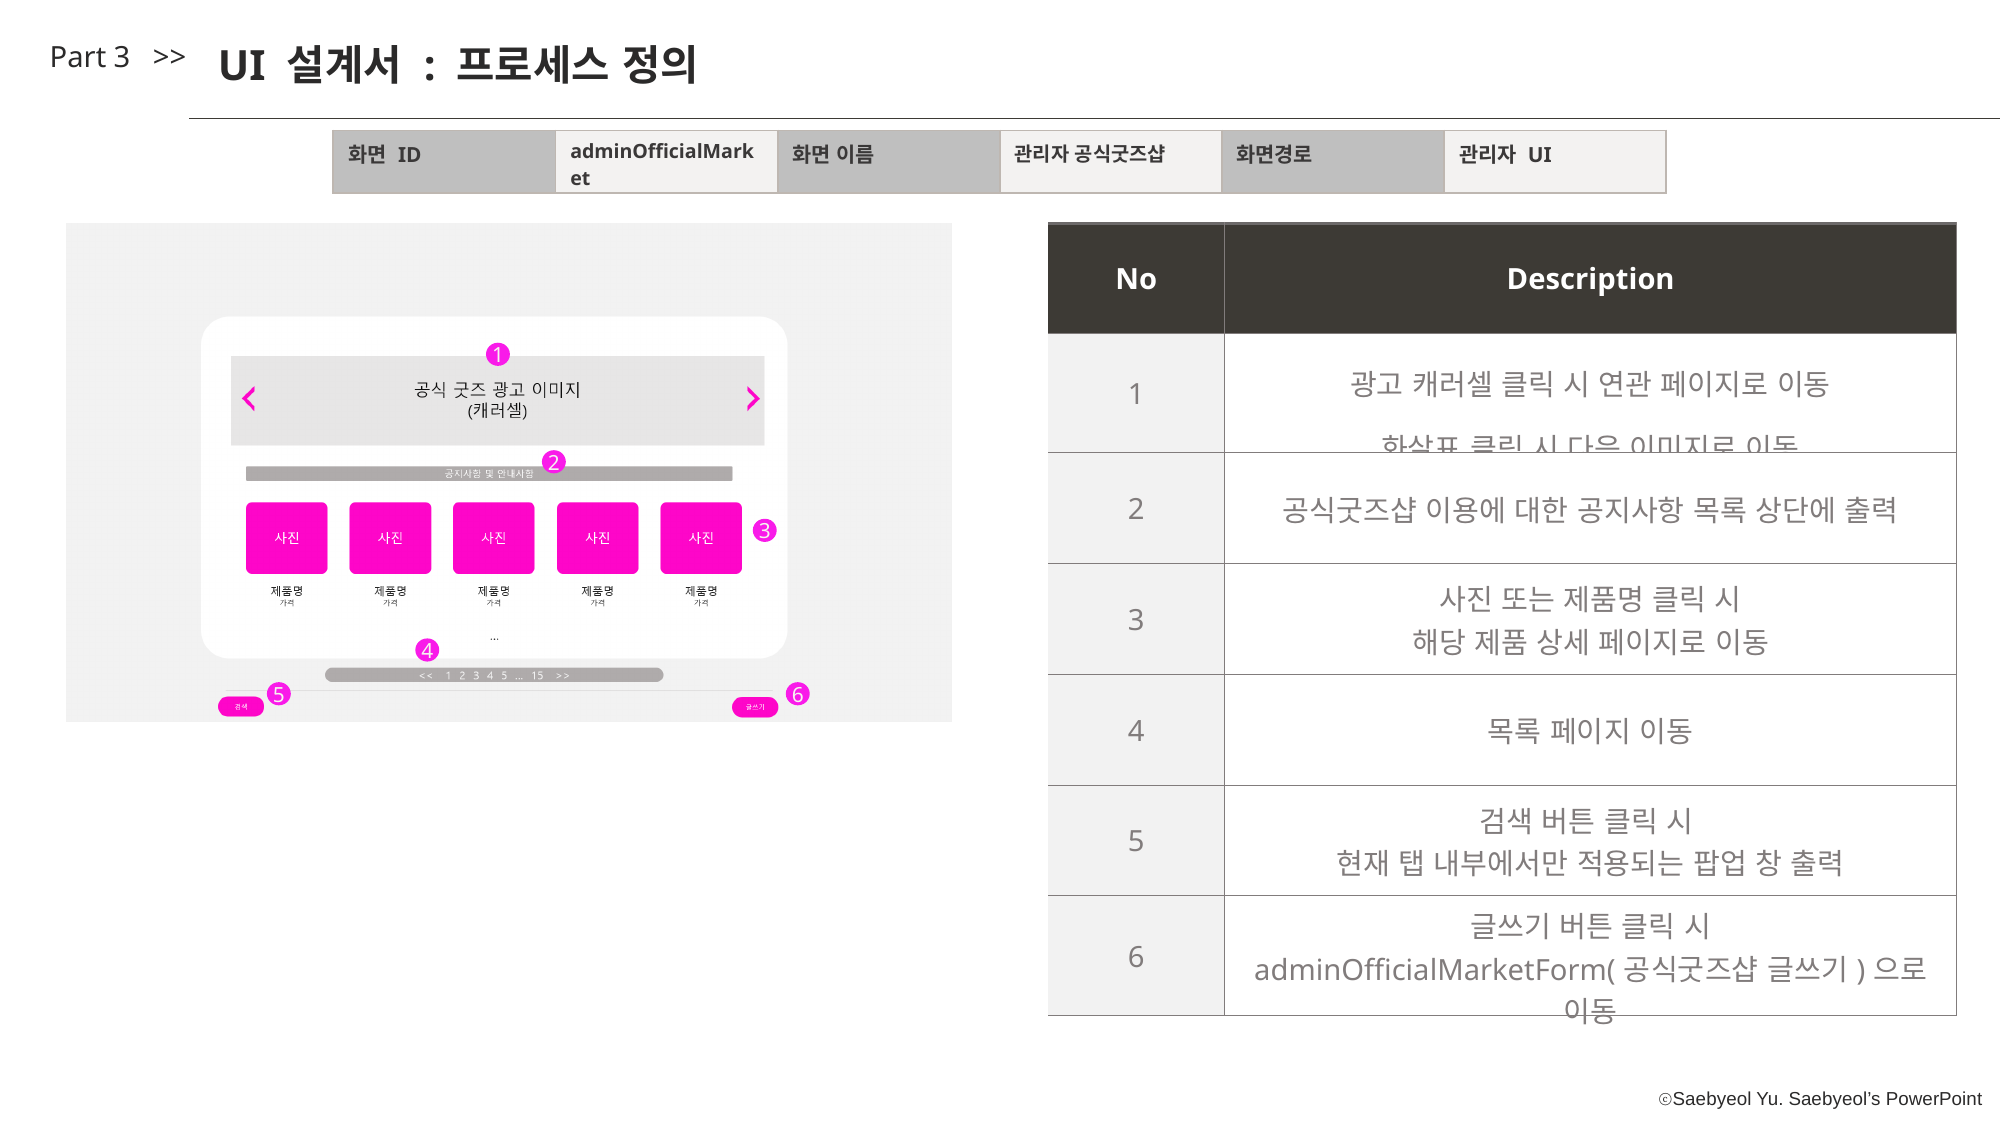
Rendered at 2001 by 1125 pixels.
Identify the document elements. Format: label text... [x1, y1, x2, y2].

table_cell 광고 캐러셀 클릭 시 연관 페이지로 이동 화살표 클릭 시 다음 이미지로 이동 [1225, 334, 1956, 452]
table_cell 목록 페이지 이동 [1225, 675, 1956, 785]
table_cell 6 [1048, 896, 1224, 1015]
table_cell 검색 버튼 클릭 시 현재 탭 내부에서만 적용되는 팝업 창 출력 [1225, 786, 1956, 895]
table_cell 3 [1048, 564, 1224, 674]
table_header No [1048, 225, 1224, 333]
table_header adminOfficialMarket [556, 131, 777, 192]
table_cell 사진 또는 제품명 클릭 시 해당 제품 상세 페이지로 이동 [1225, 564, 1956, 674]
table_header 화면 이름 [779, 131, 999, 192]
table_header 관리자 공식굿즈샵 [1001, 131, 1221, 192]
table_header Description [1225, 225, 1956, 333]
table_header 관리자 UI [1445, 131, 1665, 192]
table_cell 글쓰기 버튼 클릭 시 adminOfficialMarketForm(공식굿즈샵 글쓰기)으로 이동 [1225, 896, 1956, 1015]
table_cell 5 [1048, 786, 1224, 895]
table_header 화면경로 [1223, 131, 1443, 192]
text_box UI 설계서 : 프로세스 정의 [203, 31, 714, 97]
text_box Part 3 >> [34, 30, 202, 81]
table_cell 4 [1048, 675, 1224, 785]
picture [65, 223, 952, 722]
table_cell 2 [1048, 453, 1224, 563]
table_cell 1 [1048, 334, 1224, 452]
table_header 화면 ID [334, 131, 555, 192]
table_cell 공식굿즈샵 이용에 대한 공지사항 목록 상단에 출력 [1225, 453, 1956, 563]
